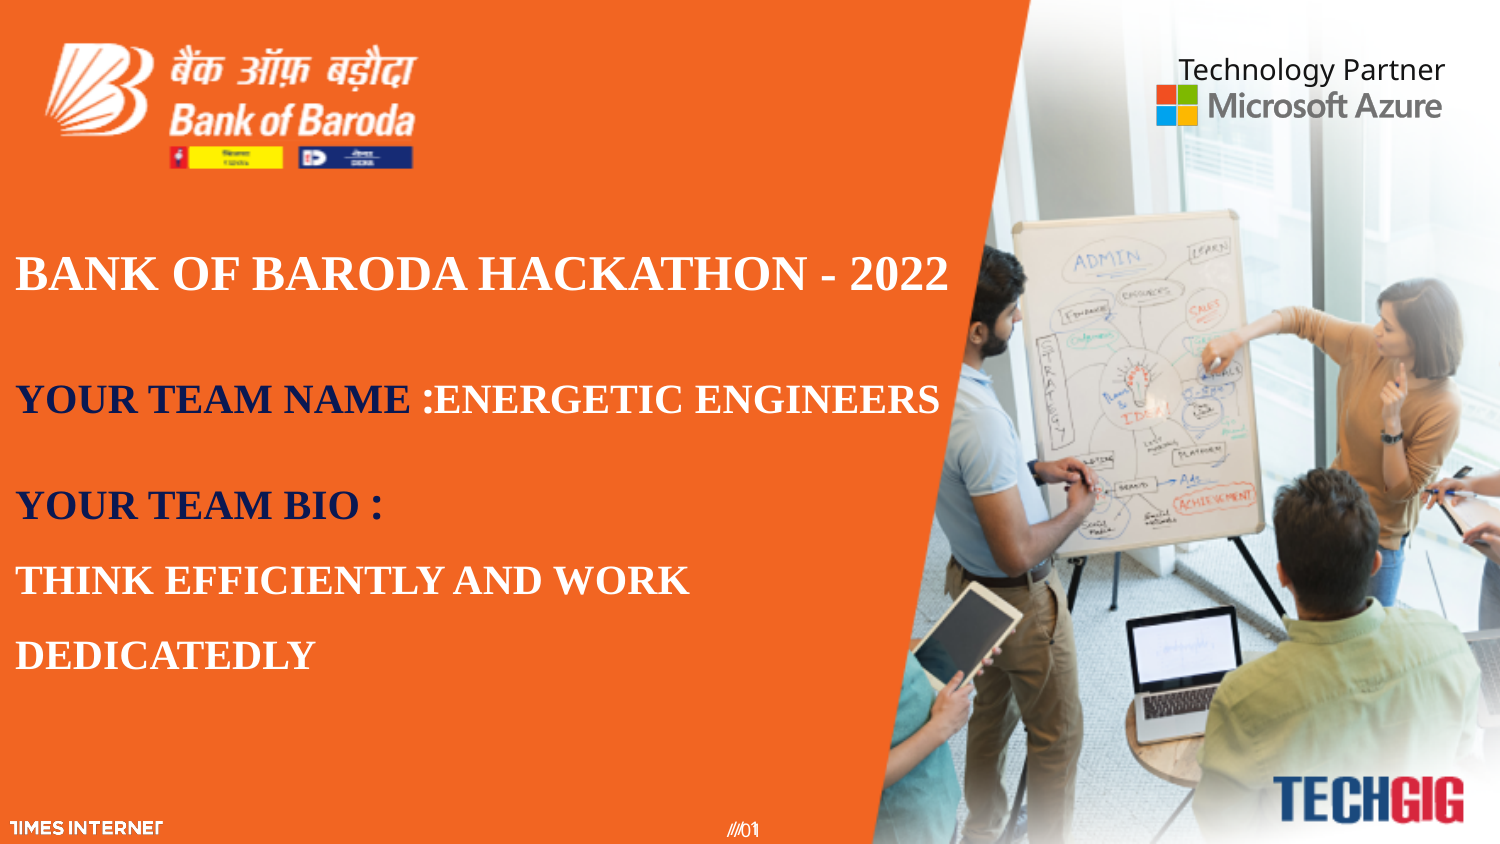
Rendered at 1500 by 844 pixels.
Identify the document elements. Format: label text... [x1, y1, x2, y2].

text_box YOUR TEAM NAME :ENERGETIC ENGINEERS [0, 356, 1016, 437]
text_box YOUR TEAM BIO : THINK EFFICIENTLY AND WORK DEDICATEDLY [0, 437, 774, 721]
picture [0, 0, 1500, 844]
title BANK OF BARODA HACKATHON - 2022 [0, 225, 977, 320]
text_box Technology Partner [1116, 19, 1500, 102]
